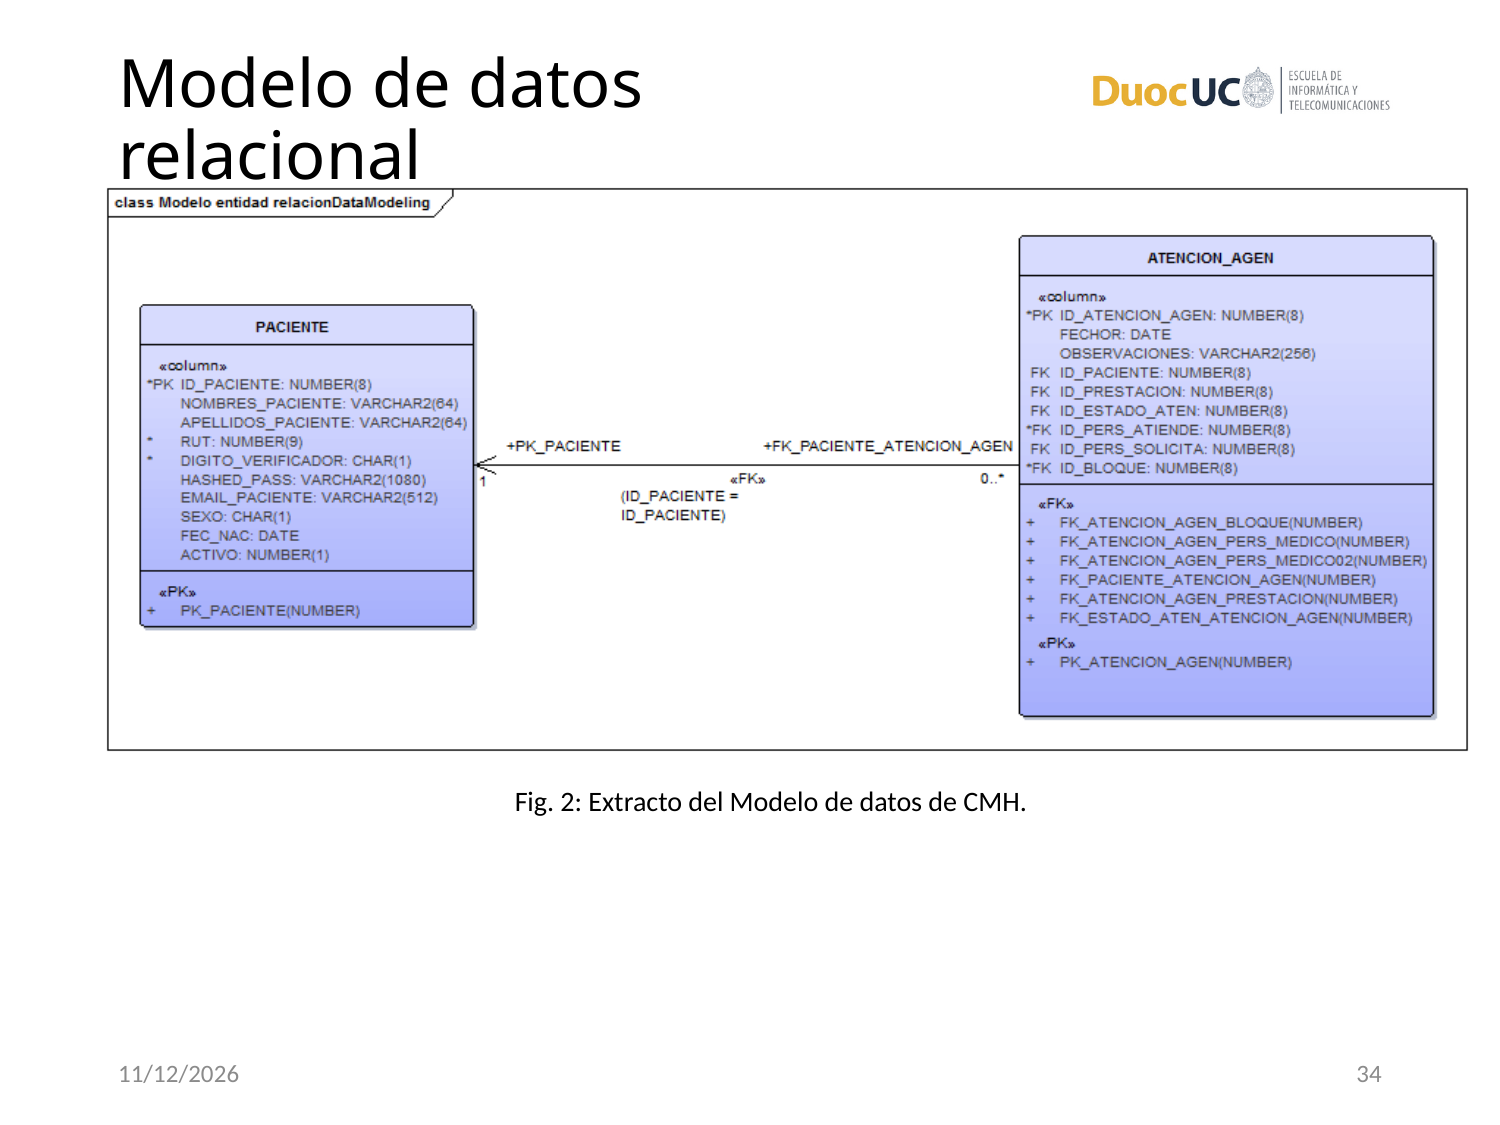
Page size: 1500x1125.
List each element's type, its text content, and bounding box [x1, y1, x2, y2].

slide_number 34 [1059, 1042, 1397, 1103]
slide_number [103, 1042, 441, 1103]
picture [1085, 59, 1397, 118]
title Modelo de datos relacional [103, 59, 959, 184]
text_box Fig. 2: Extracto del Modelo de datos de CMH. [500, 775, 1043, 825]
picture [103, 184, 1471, 754]
